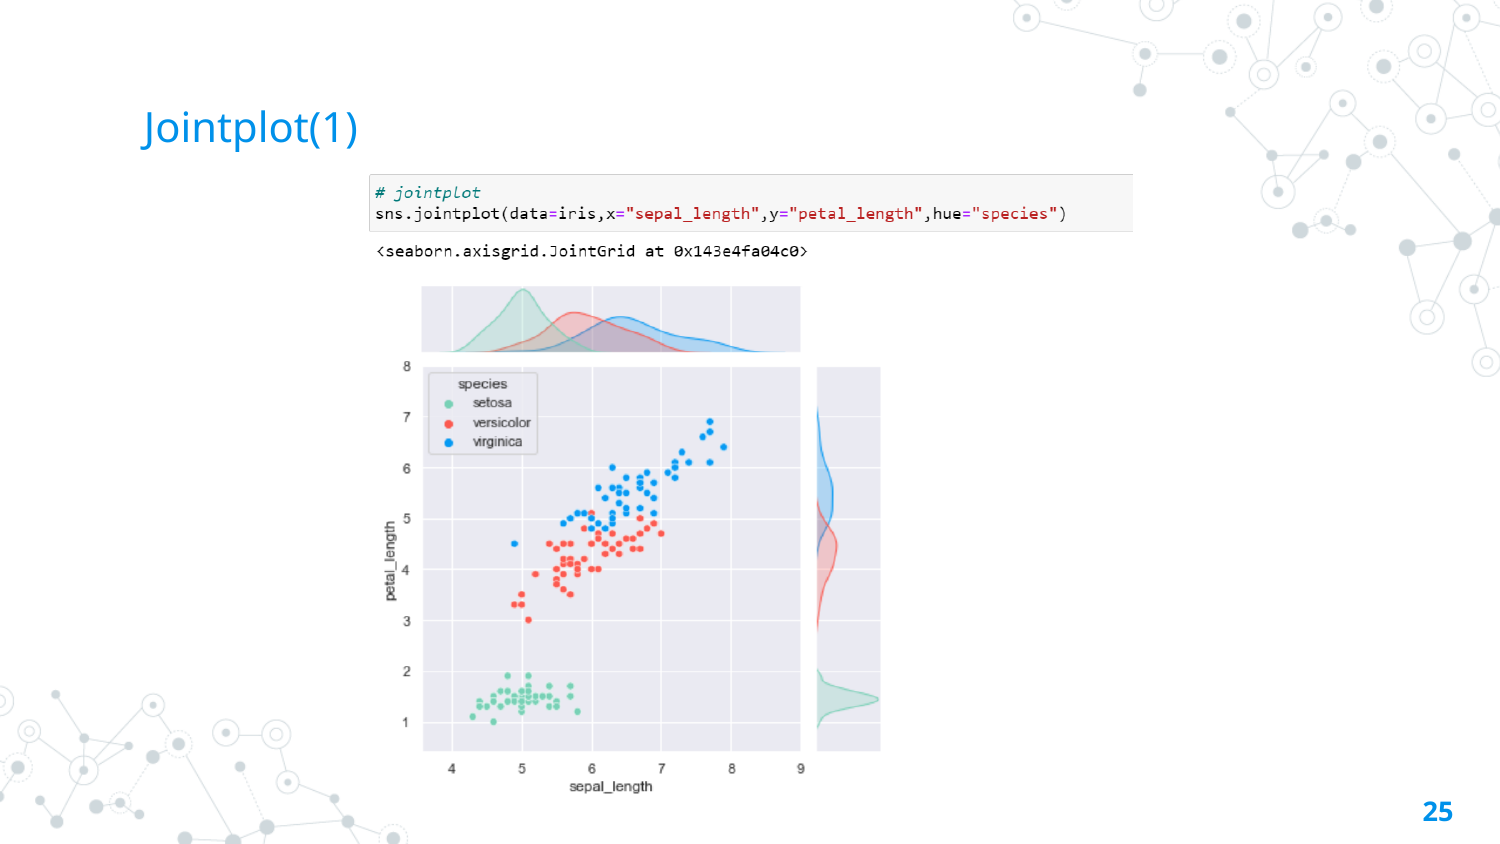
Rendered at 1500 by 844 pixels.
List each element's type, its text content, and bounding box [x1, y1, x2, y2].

slide_number 25 [1378, 779, 1469, 844]
title Jointplot(1) [128, 50, 1372, 166]
picture [0, 0, 1500, 844]
